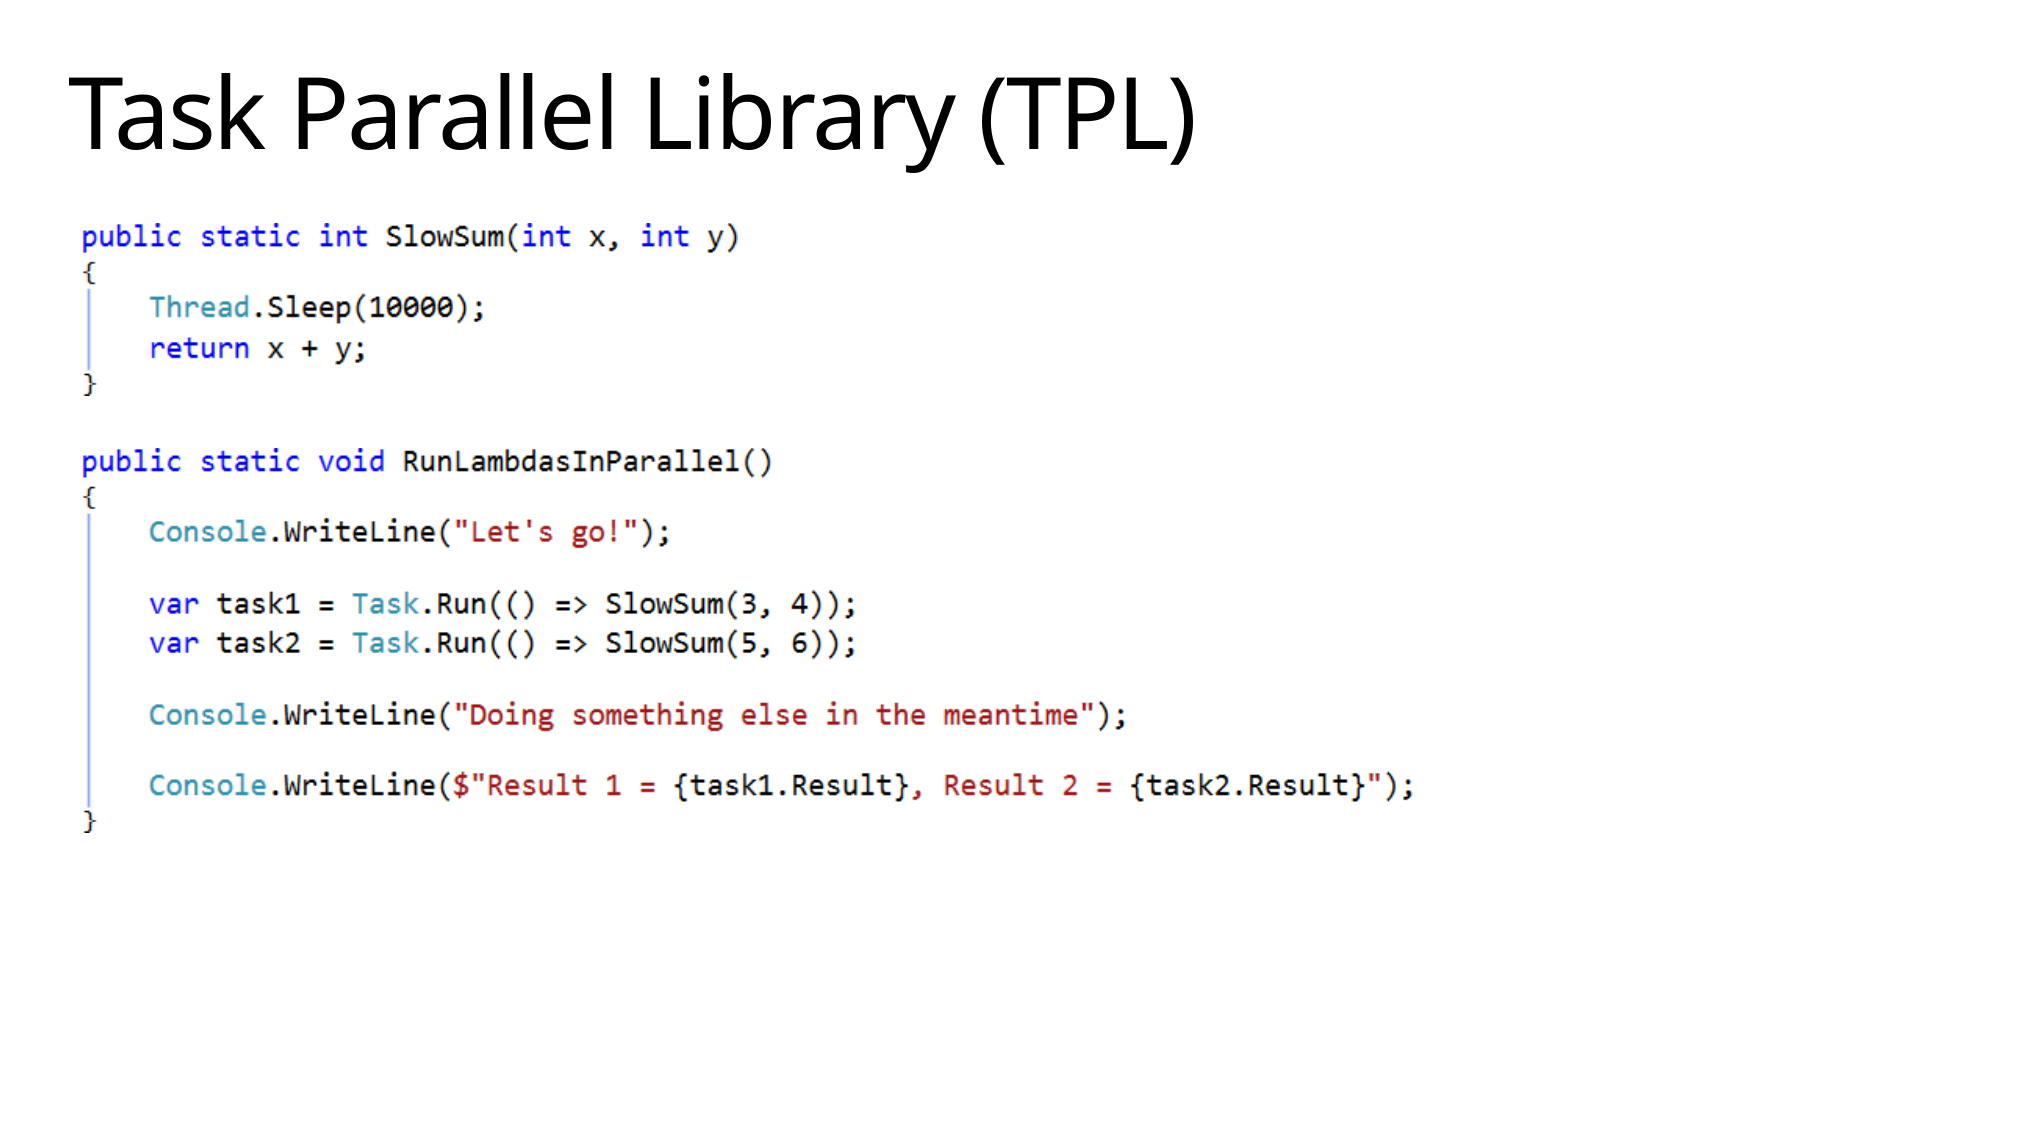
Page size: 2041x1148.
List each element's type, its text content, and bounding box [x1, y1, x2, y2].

title Task Parallel Library (TPL) [45, 48, 1996, 199]
picture [82, 223, 738, 396]
picture [82, 448, 1413, 834]
